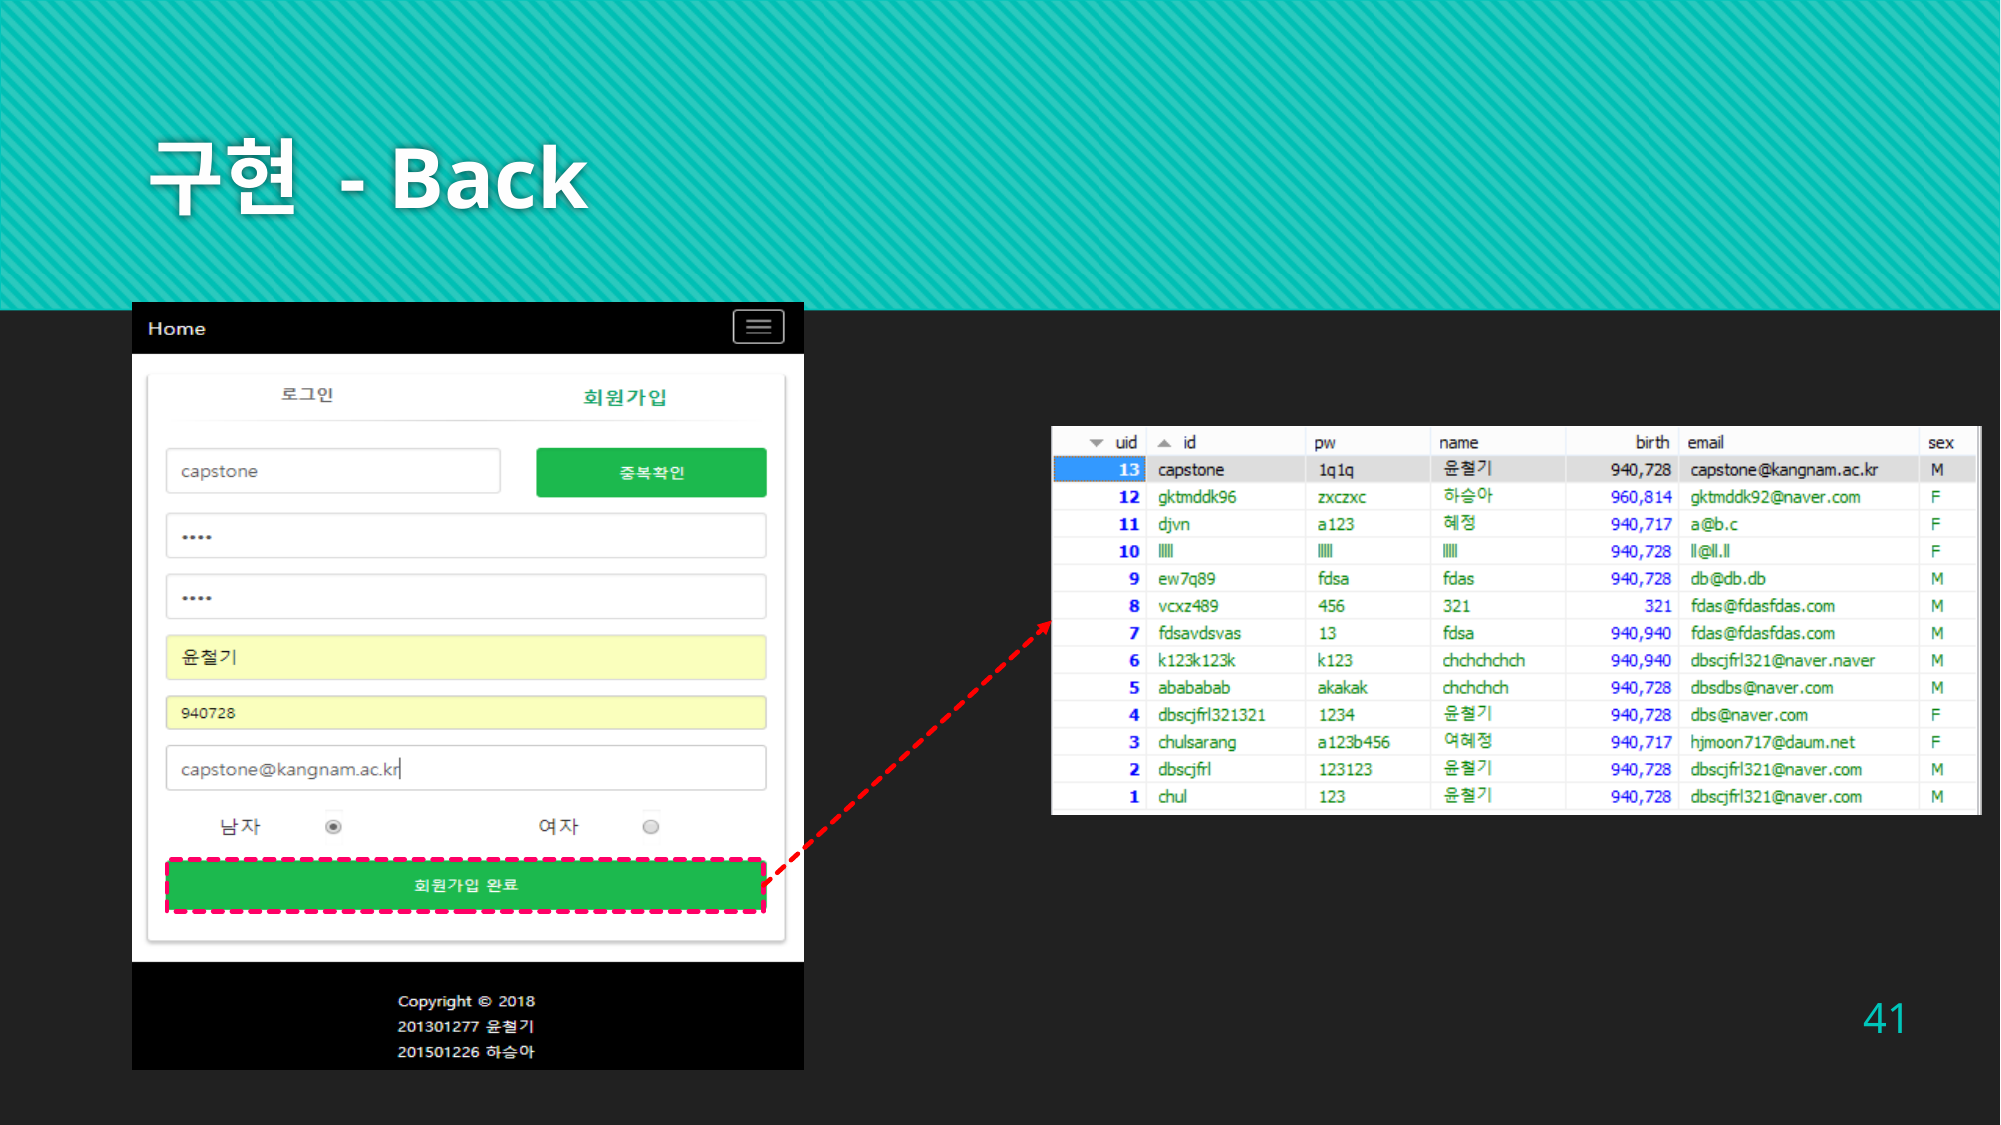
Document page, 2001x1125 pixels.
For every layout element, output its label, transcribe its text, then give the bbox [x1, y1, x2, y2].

picture [1051, 426, 1982, 815]
title 구현 - Back [132, 73, 1868, 233]
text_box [763, 620, 1052, 886]
slide_number 41 [1751, 970, 1927, 1051]
picture [132, 302, 804, 1070]
